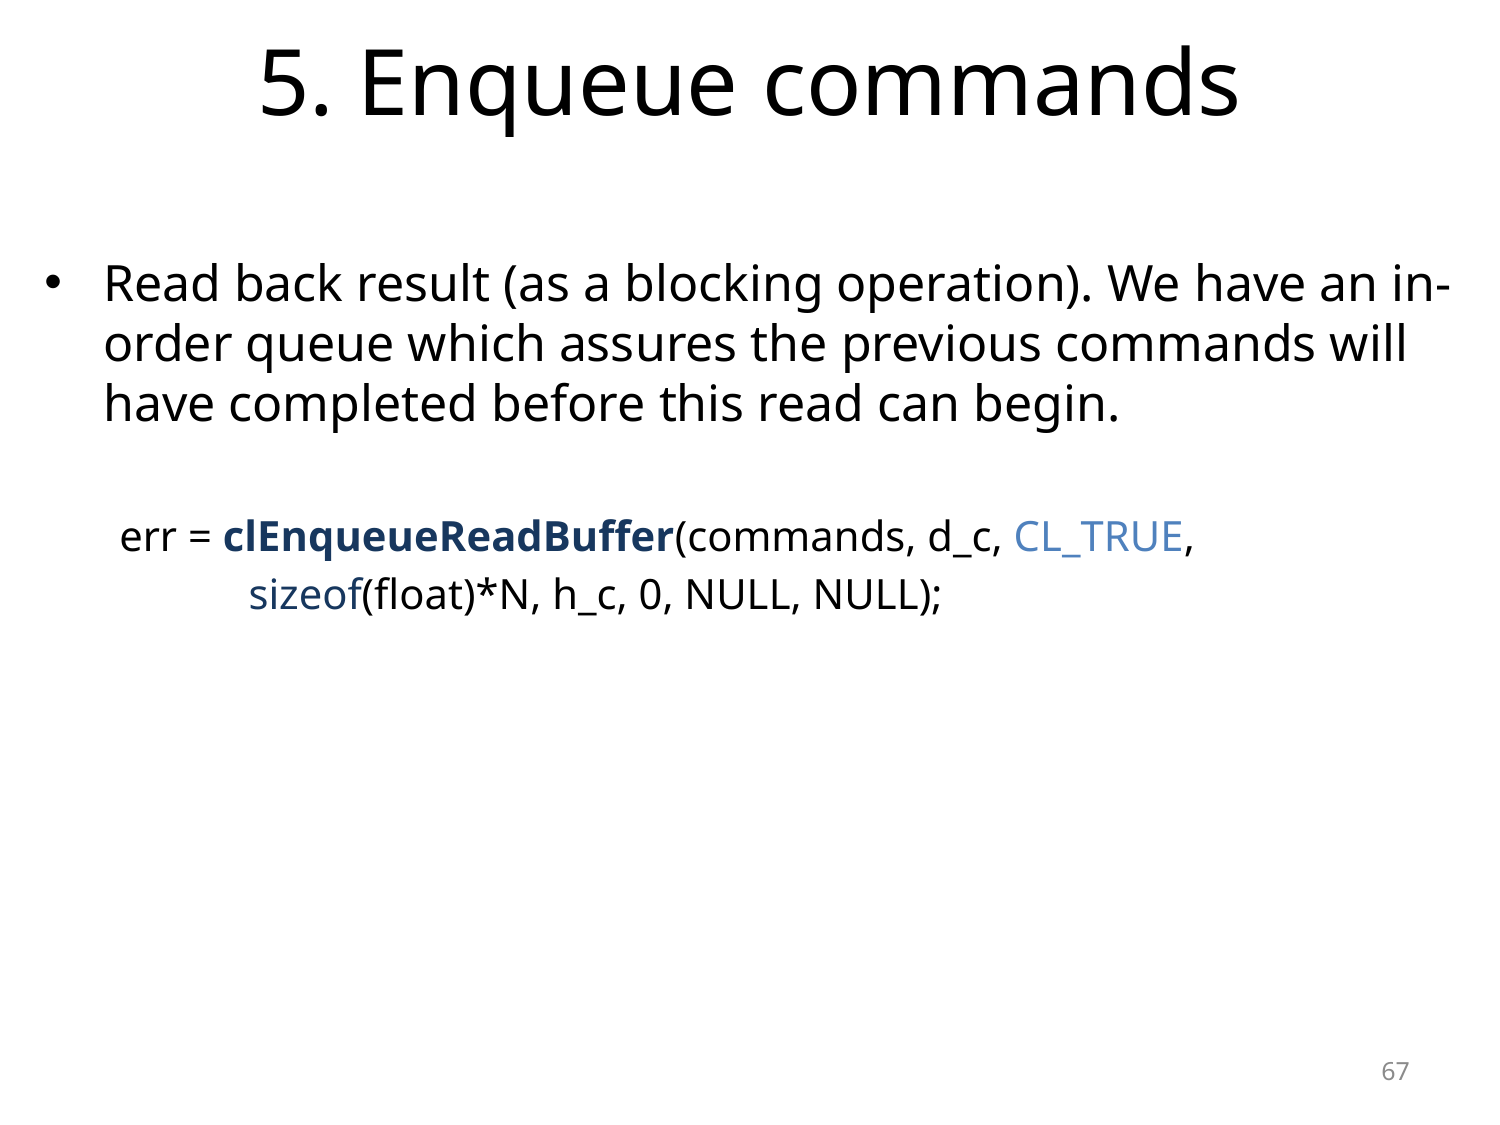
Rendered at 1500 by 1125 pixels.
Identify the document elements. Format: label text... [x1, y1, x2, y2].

slide_number 67 [1074, 1042, 1425, 1103]
title 5. Enqueue commands [75, 0, 1425, 173]
list Read back result (as a blocking operation). We have an in-order queue which assures the previous commands will have completed before this read can begin. err = clEnqueueReadBuffer(commands, d_c, CL_TRUE, sizeof(float)*N, h_c, 0, NULL, NULL); [29, 243, 1471, 1094]
